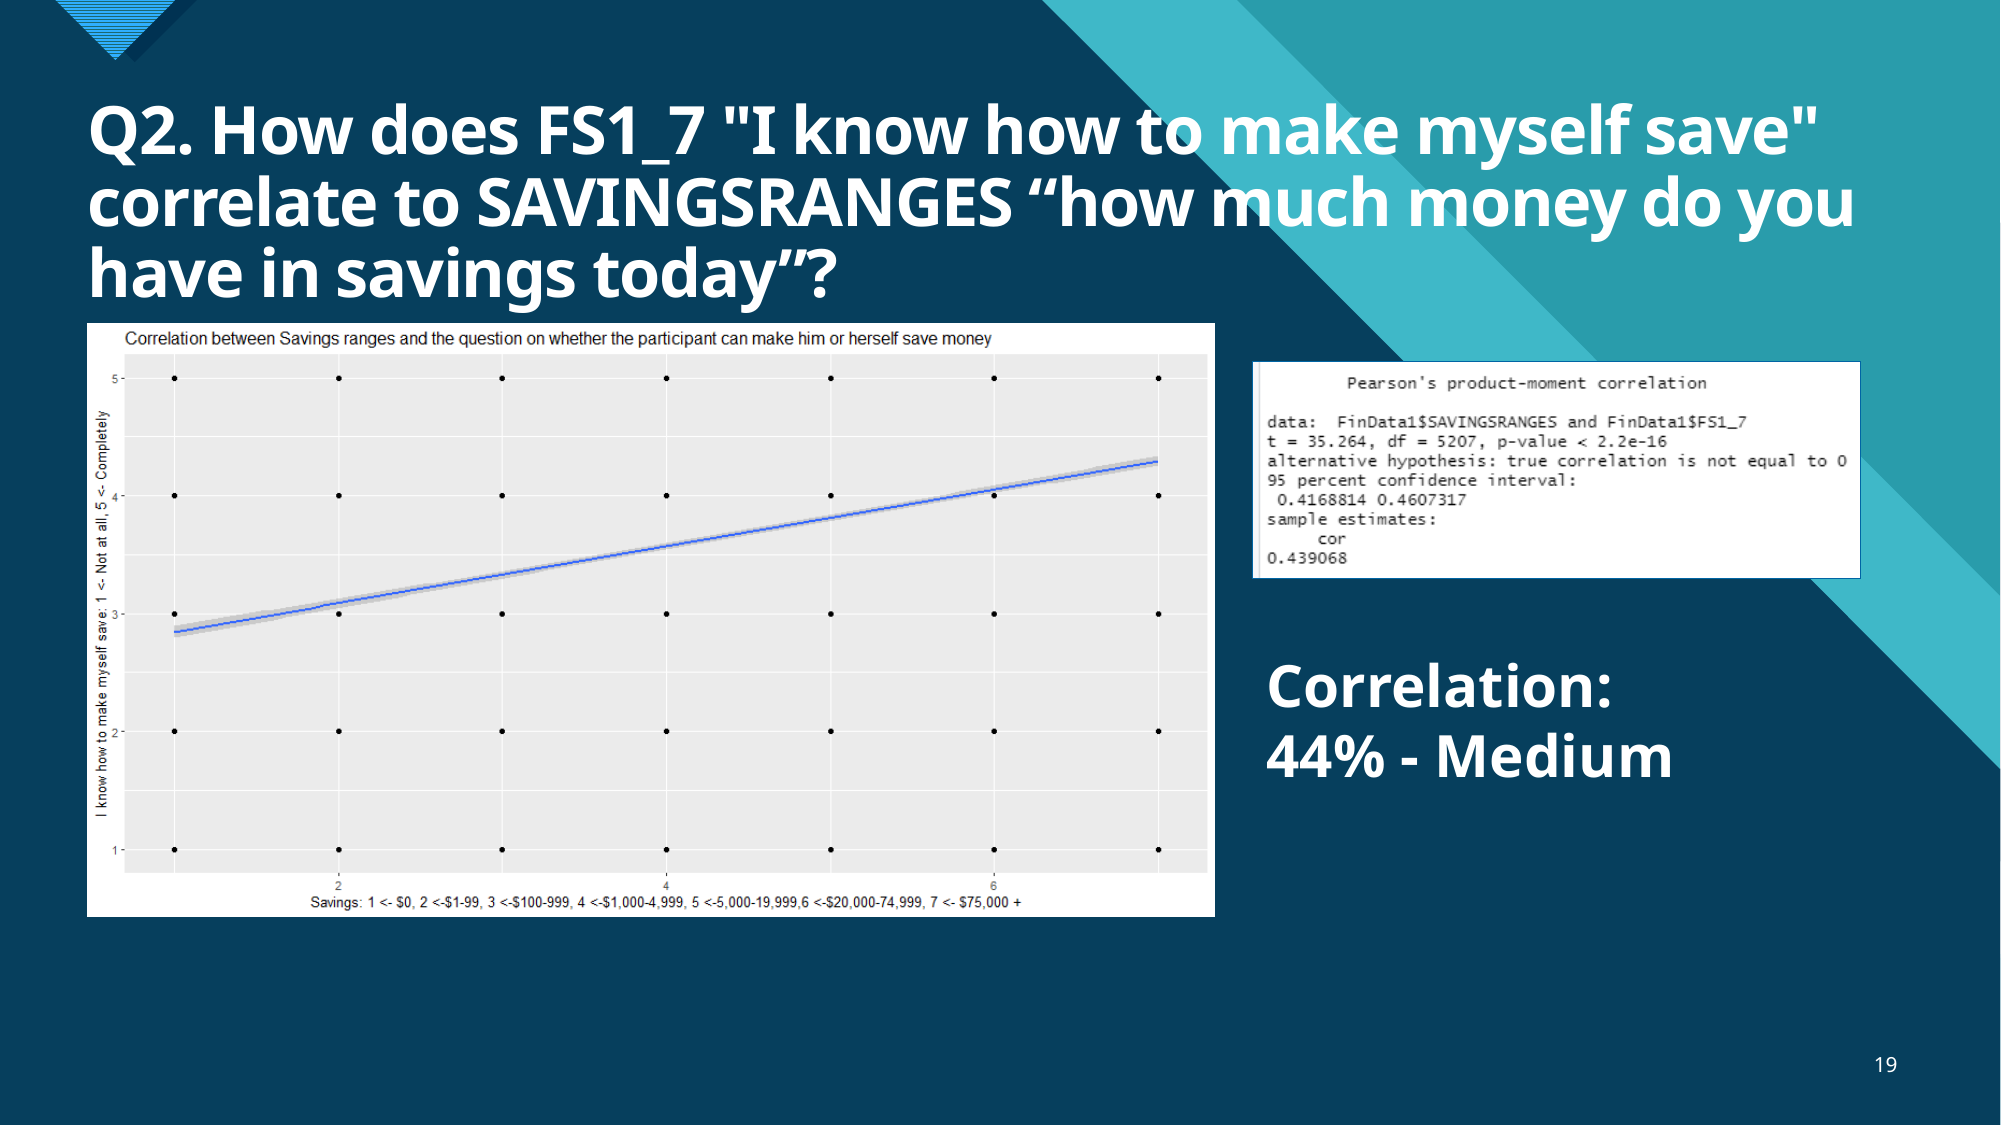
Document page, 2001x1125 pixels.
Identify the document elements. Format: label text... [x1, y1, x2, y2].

picture [1253, 360, 1861, 579]
slide_number 19 [1845, 1035, 1913, 1096]
text_box Correlation: 44% - Medium [1251, 642, 1831, 797]
picture [88, 324, 1214, 916]
title Q2. How does FS1_7 "I know how to make myself save" correlate to SAVINGSRANGES “how much money do you have in savings today”? [72, 89, 1913, 323]
